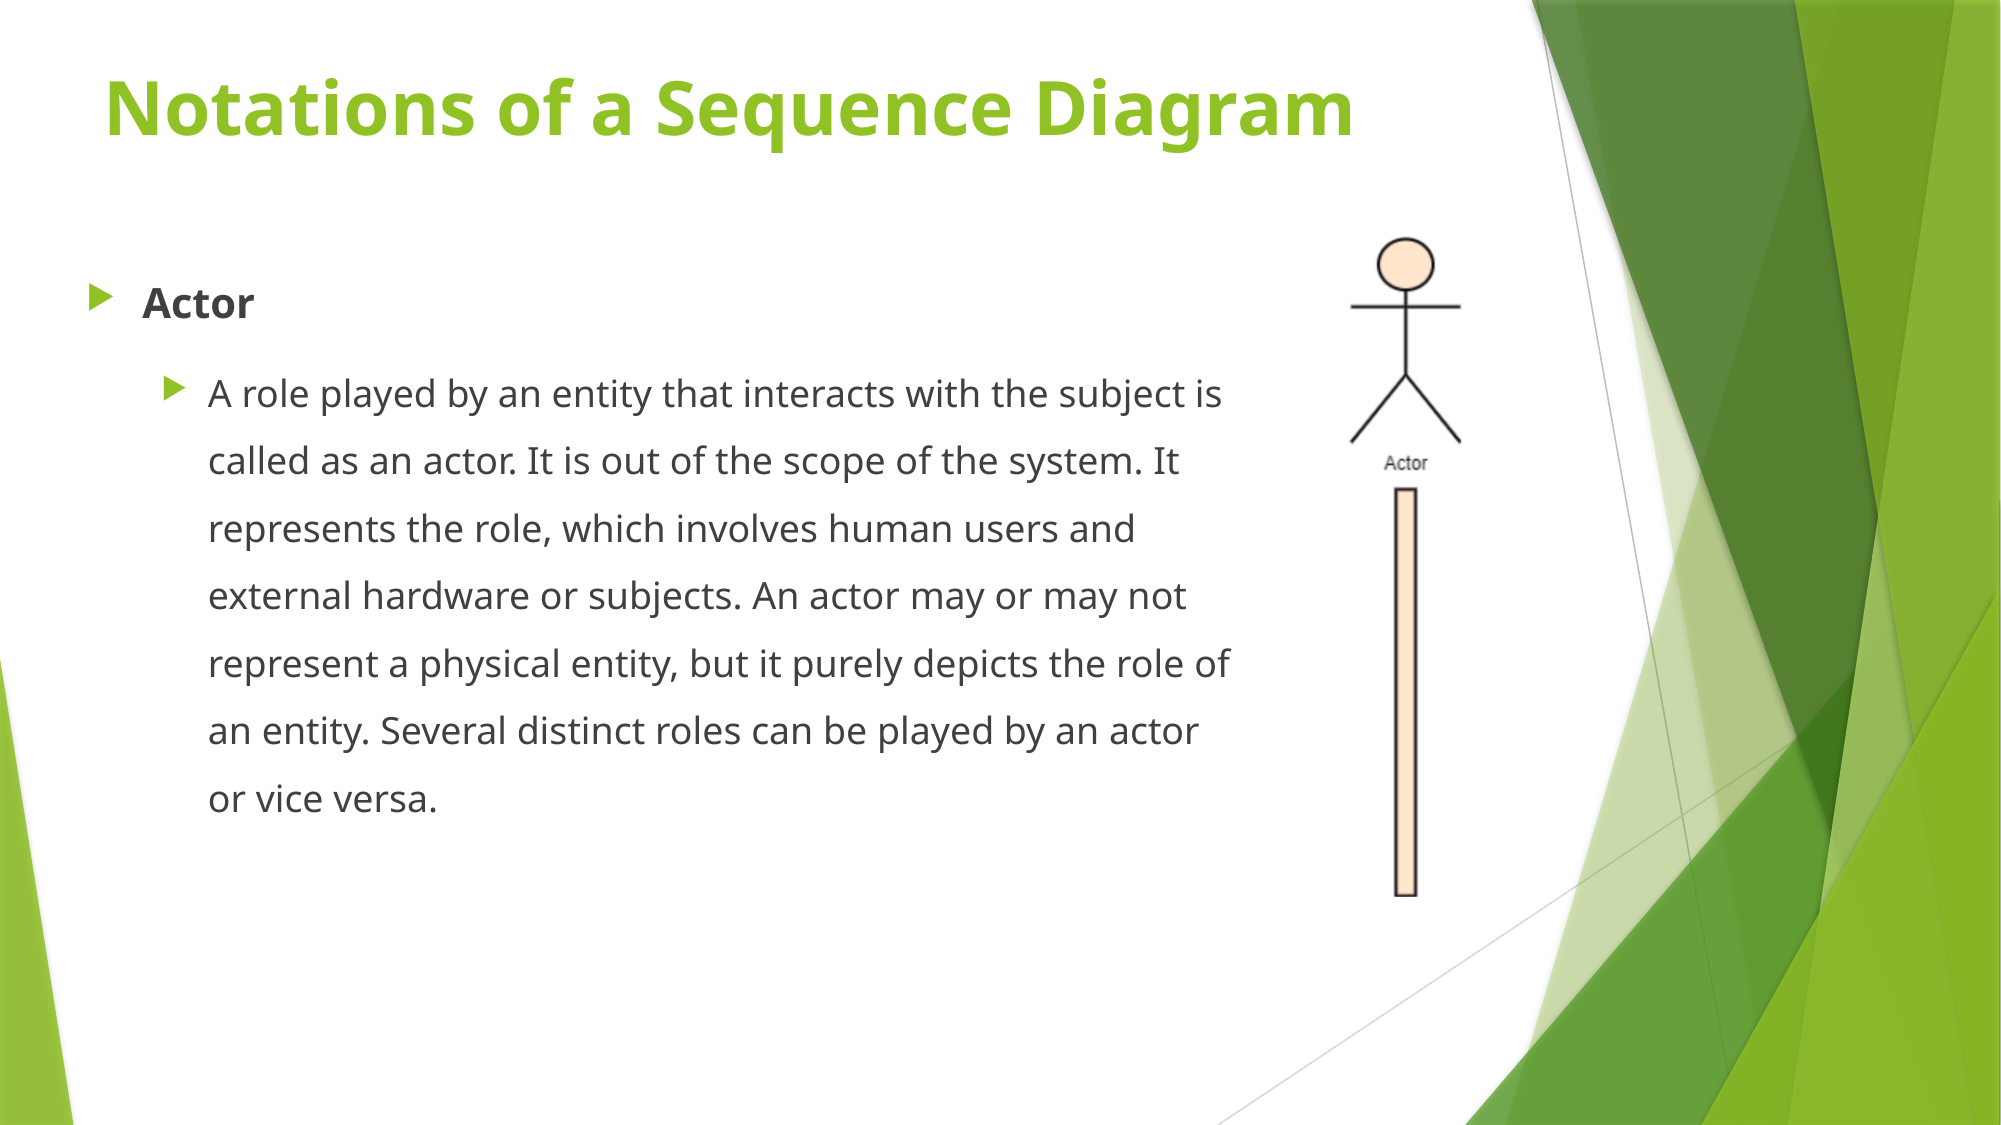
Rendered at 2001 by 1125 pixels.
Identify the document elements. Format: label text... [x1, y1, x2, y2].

list Actor A role played by an entity that interacts with the subject is called as an actor. It is out of the scope of the system. It represents the role, which involves human users and external hardware or subjects. An actor may or may not represent a physical entity, but it purely depicts the role of an entity. Several distinct roles can be played by an actor or vice versa. [70, 244, 1256, 881]
picture [1336, 213, 1516, 912]
title Notations of a Sequence Diagram [88, 52, 1912, 270]
